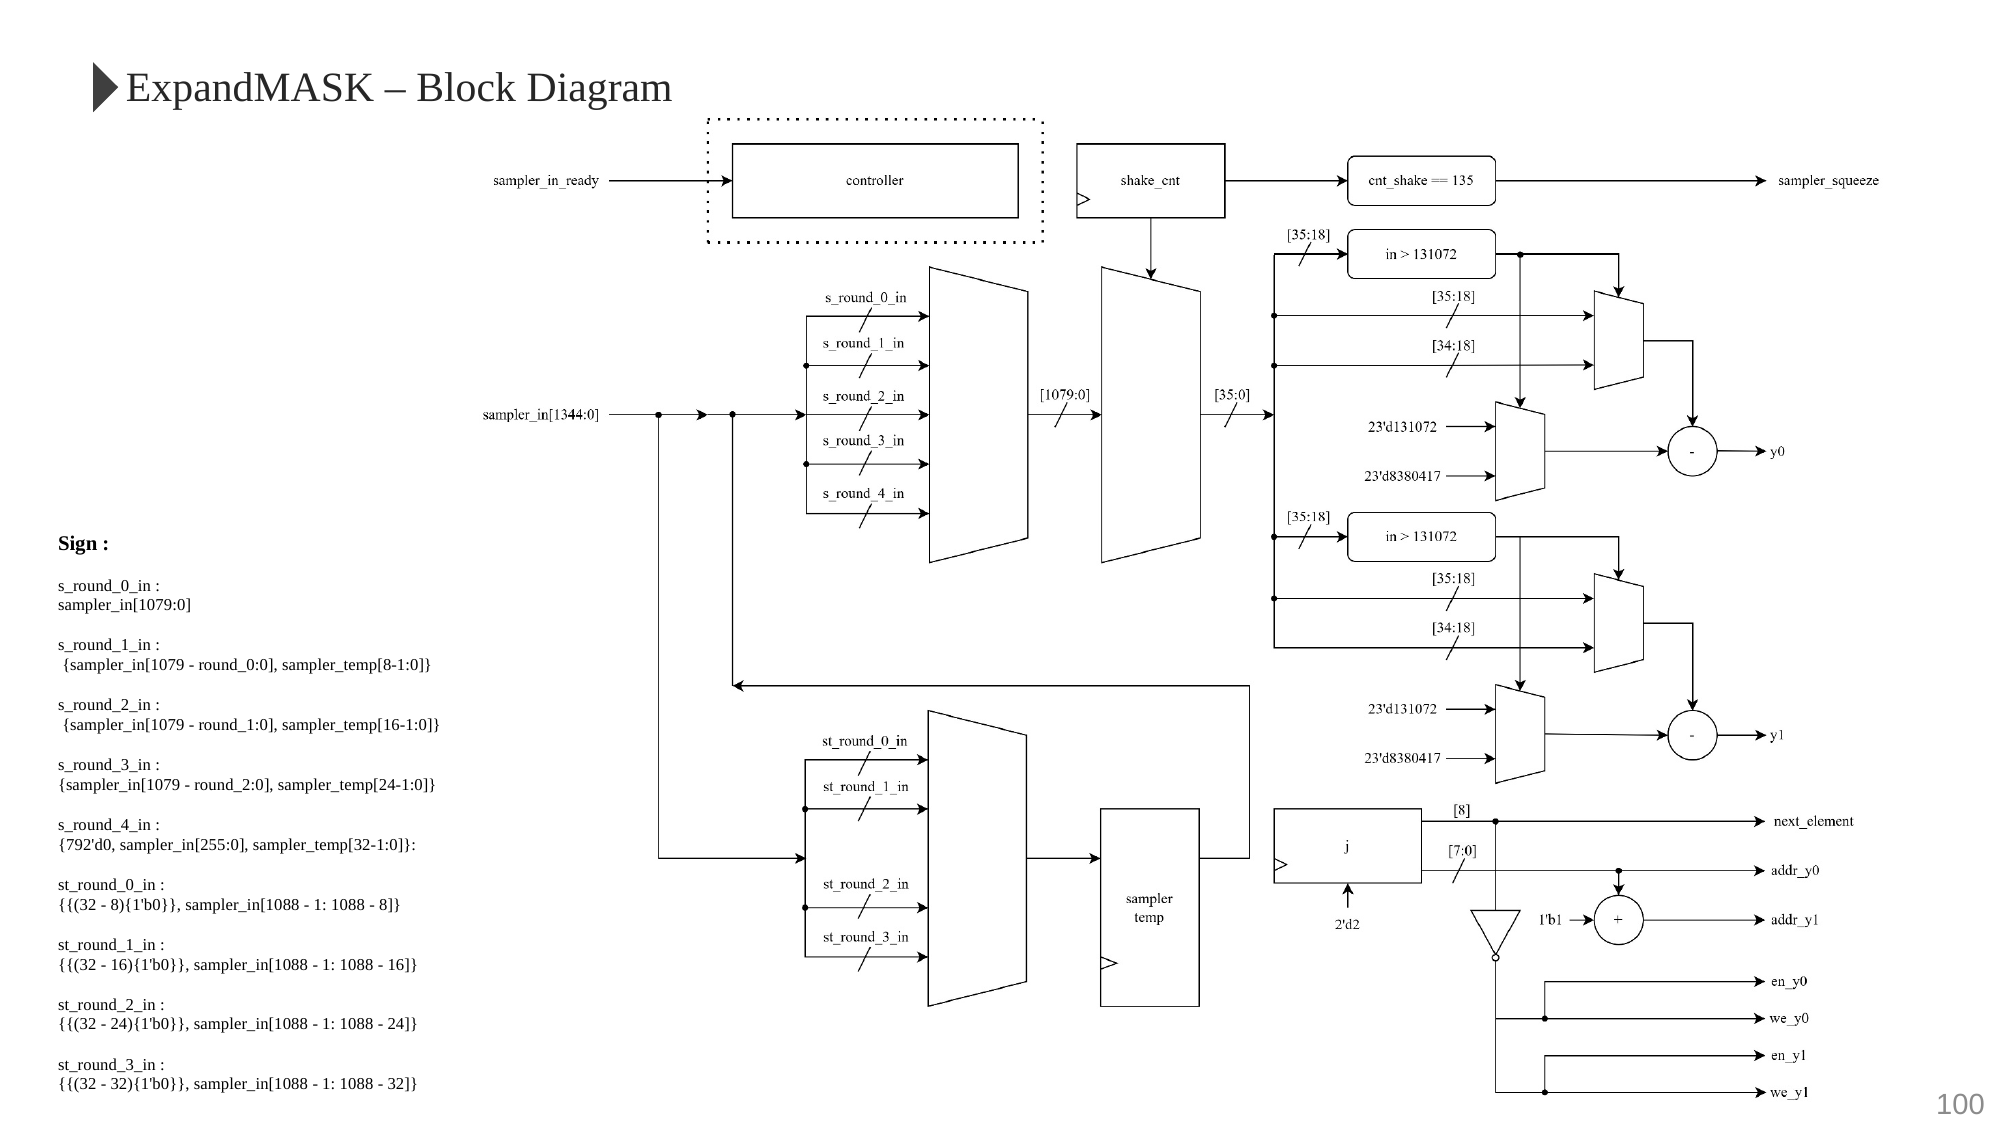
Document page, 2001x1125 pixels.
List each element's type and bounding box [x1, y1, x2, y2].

text_box [93, 52, 690, 118]
slide_number [1550, 1072, 2000, 1125]
picture [473, 117, 1891, 1110]
text_box [43, 521, 457, 1101]
